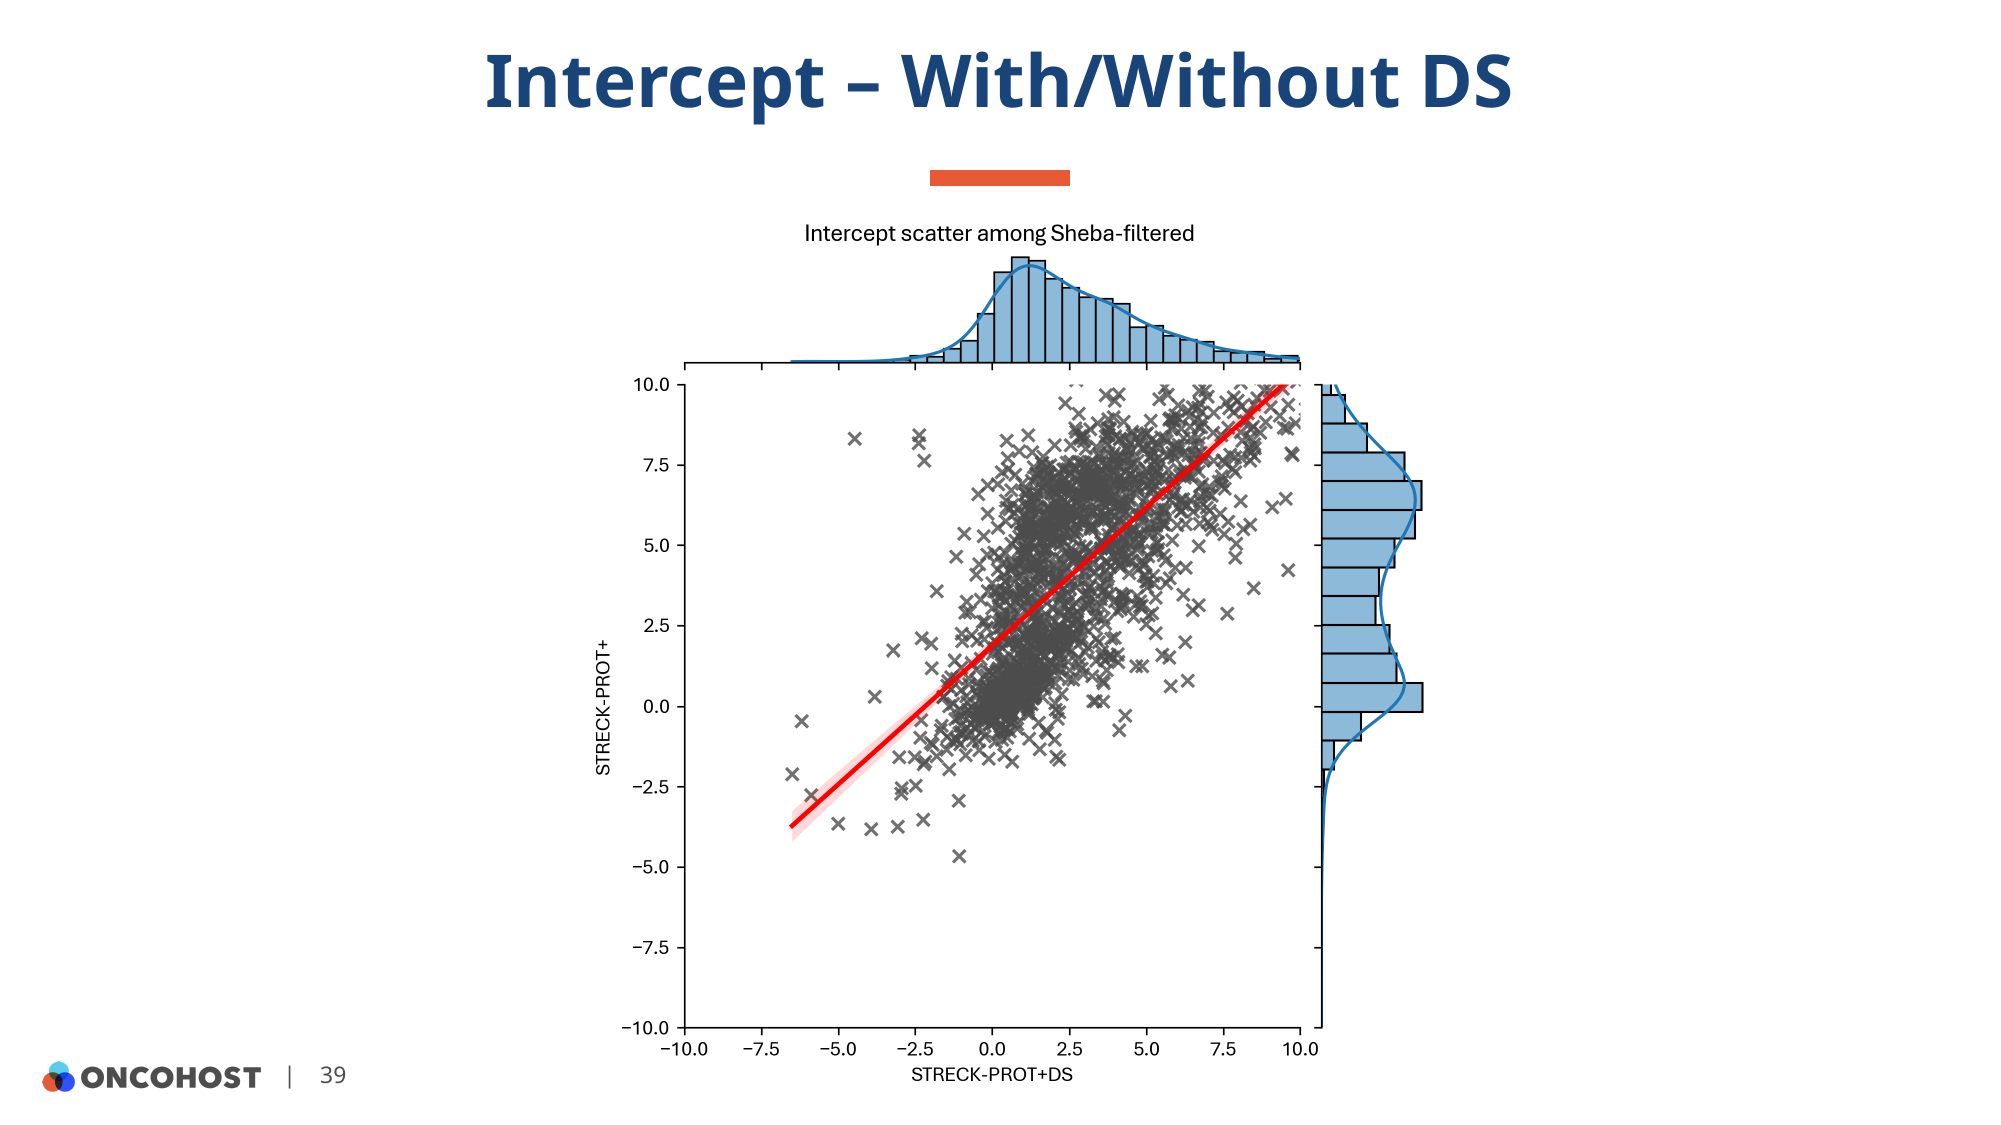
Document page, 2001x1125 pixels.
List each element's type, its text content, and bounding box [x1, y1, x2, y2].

title Intercept – With/Without DS [80, 37, 1920, 138]
picture [549, 206, 1450, 1107]
slide_number | 39 [283, 1046, 428, 1107]
picture [42, 1061, 261, 1092]
